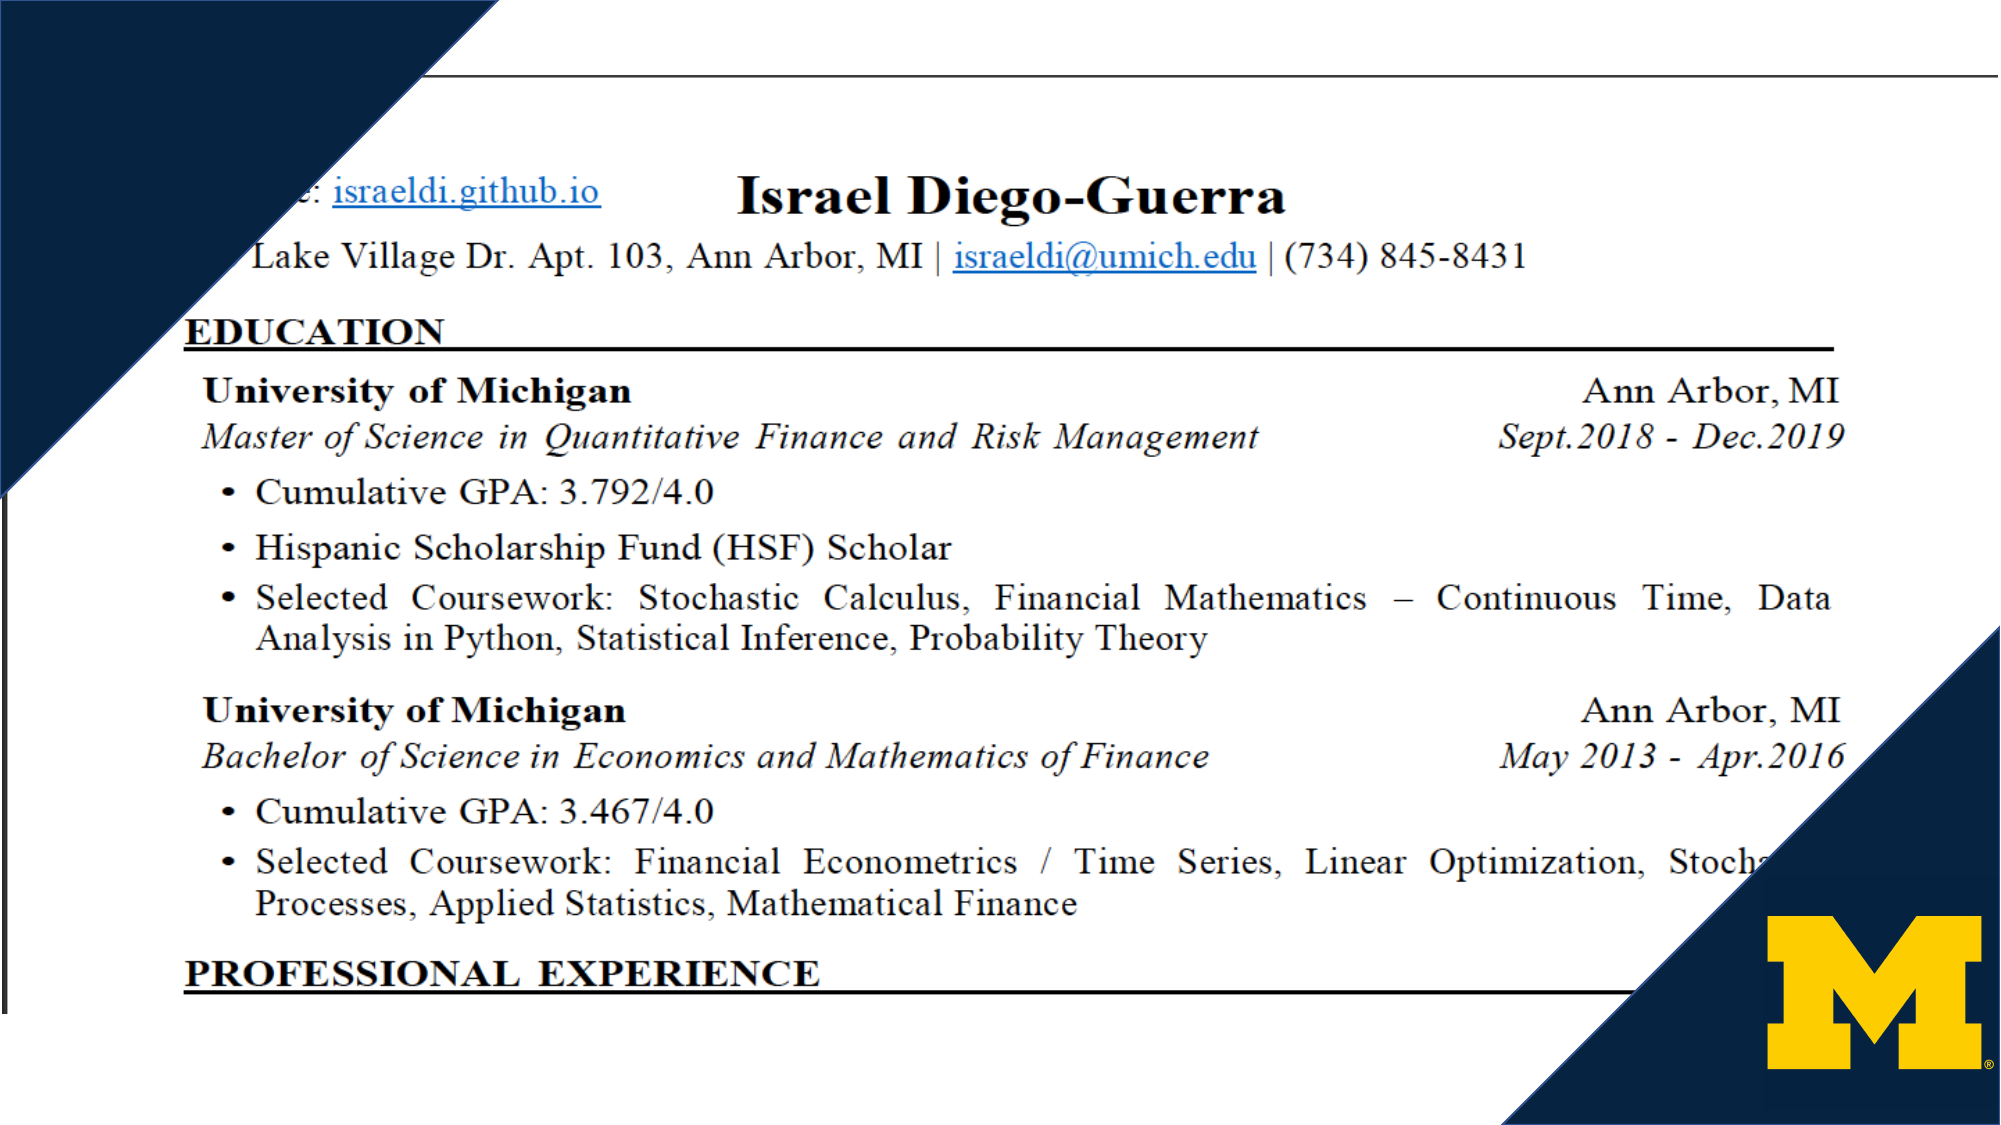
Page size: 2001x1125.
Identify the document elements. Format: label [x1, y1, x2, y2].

picture [2, 75, 1998, 1110]
text_box [1500, 625, 2000, 1125]
text_box [0, 0, 500, 500]
